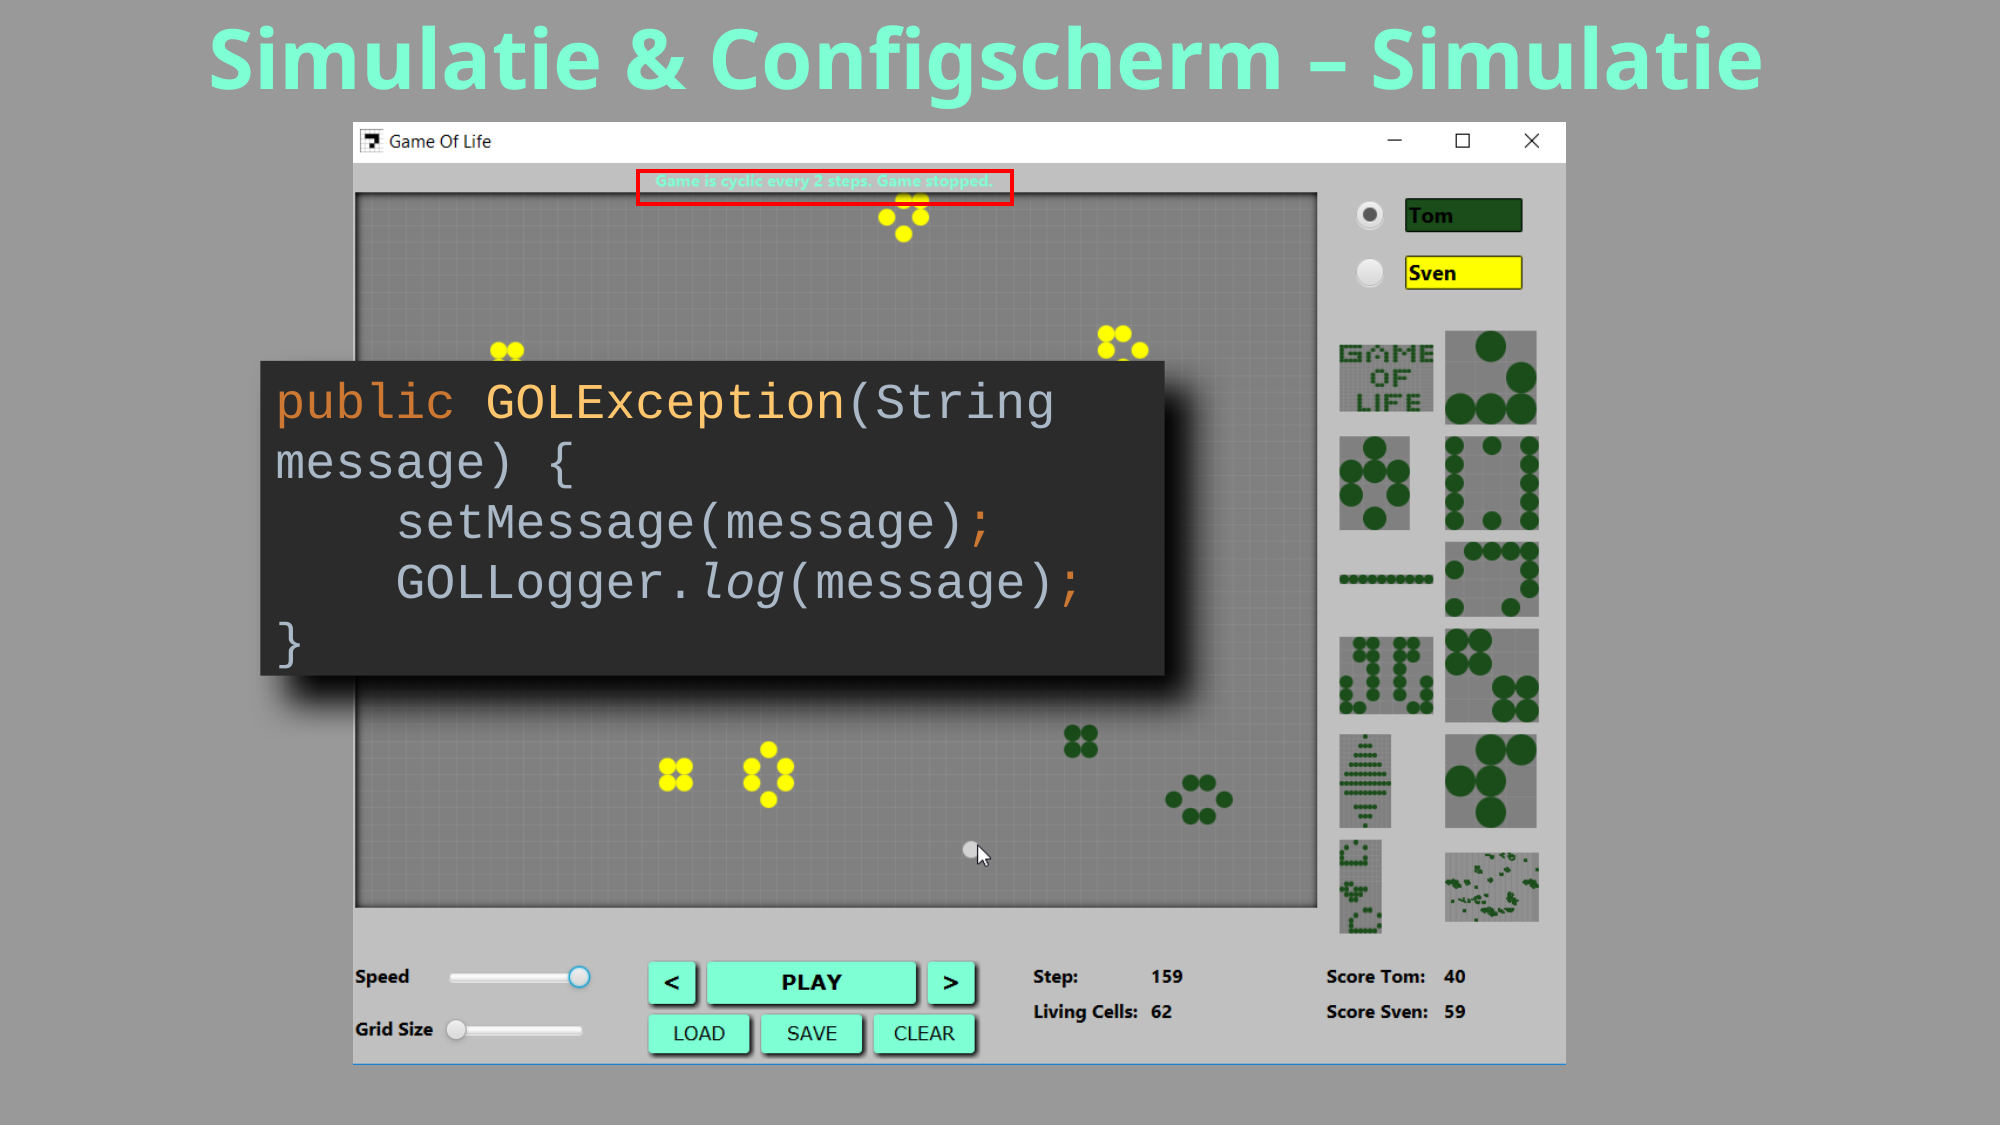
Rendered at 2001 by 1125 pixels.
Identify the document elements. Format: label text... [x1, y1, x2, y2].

text_box public GOLException(String message) { setMessage(message); GOLLogger.log(message); } [260, 360, 353, 676]
picture [353, 122, 1566, 1065]
title Simulatie & Configscherm – Simulatie [125, 0, 1850, 172]
